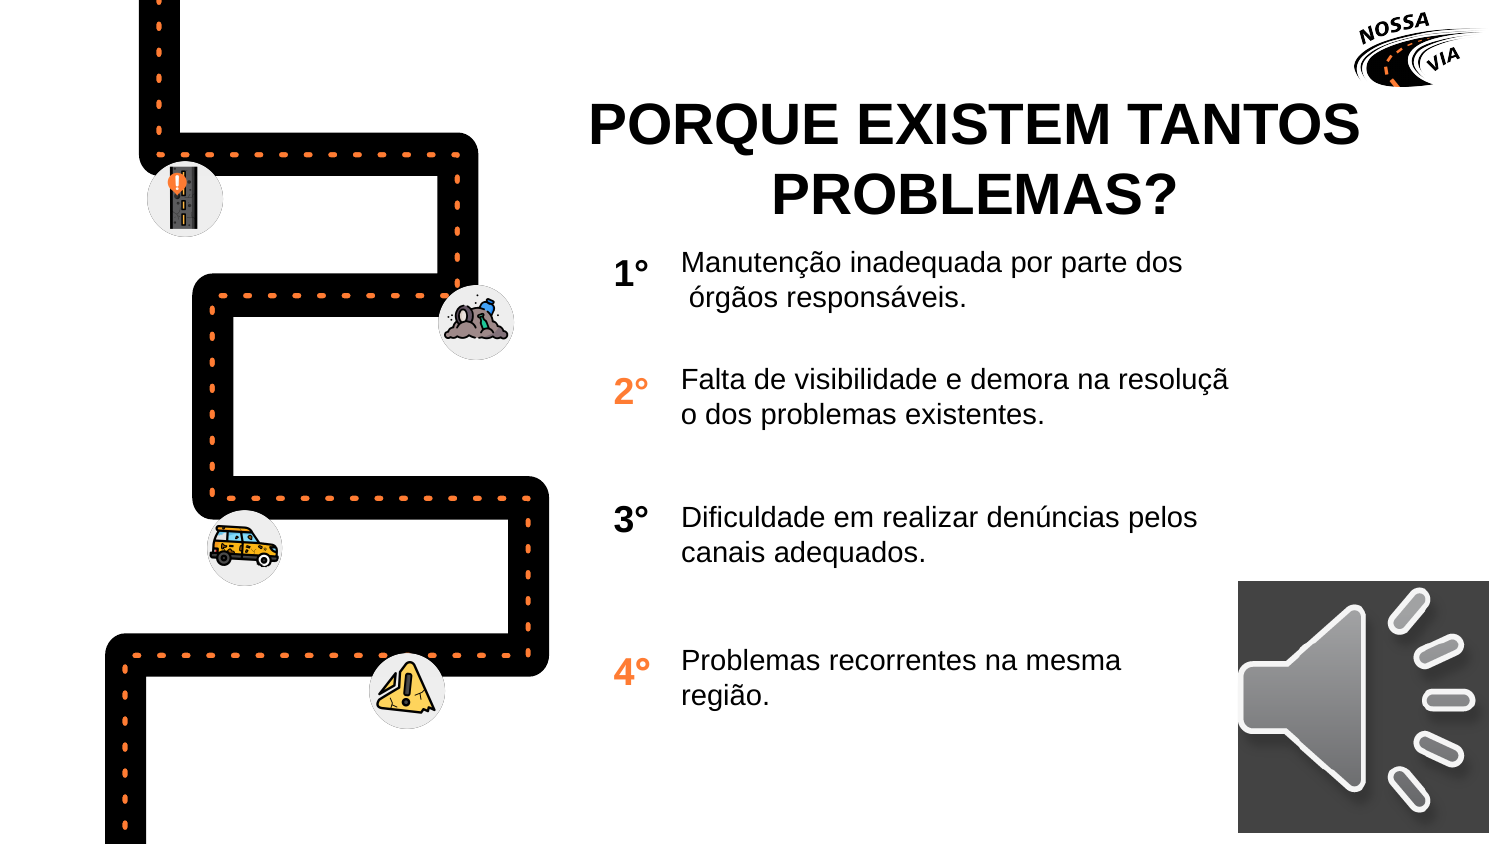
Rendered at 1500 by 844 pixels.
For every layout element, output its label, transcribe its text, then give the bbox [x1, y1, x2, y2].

text_box [219, 293, 227, 298]
picture [1236, 580, 1490, 834]
text_box [231, 653, 239, 658]
text_box [350, 496, 358, 501]
text_box [502, 653, 510, 658]
text_box [105, 0, 550, 844]
text_box 3° [598, 473, 671, 537]
text_box [375, 496, 383, 501]
text_box Falta de visibilidade e demora na resolução dos problemas existentes. [665, 345, 1258, 440]
text_box [449, 496, 457, 501]
text_box 1° [598, 228, 671, 293]
text_box [330, 653, 338, 658]
picture [199, 503, 289, 593]
text_box Dificuldade em realizar denúncias pelos canais adequados. [665, 473, 1225, 593]
text_box [268, 293, 276, 298]
text_box [207, 653, 215, 658]
picture [431, 277, 521, 367]
text_box [256, 653, 264, 658]
text_box [367, 293, 375, 298]
text_box [498, 496, 506, 501]
picture [362, 646, 452, 736]
picture [140, 154, 230, 244]
picture [1354, 11, 1488, 88]
text_box [416, 293, 424, 298]
text_box [424, 496, 432, 501]
text_box PORQUE EXISTEM TANTOS PROBLEMAS? [567, 70, 1383, 165]
text_box Manutenção inadequada por parte dos órgãos responsáveis. [665, 228, 1205, 338]
text_box [252, 496, 260, 501]
text_box [227, 496, 235, 501]
text_box 2° [598, 345, 671, 409]
text_box [342, 293, 350, 298]
text_box [293, 293, 301, 298]
text_box [182, 653, 190, 658]
text_box Problemas recorrentes na mesma região. [665, 626, 1214, 745]
text_box [301, 496, 309, 501]
text_box [391, 293, 399, 298]
text_box 4° [598, 626, 671, 689]
text_box [305, 653, 313, 658]
